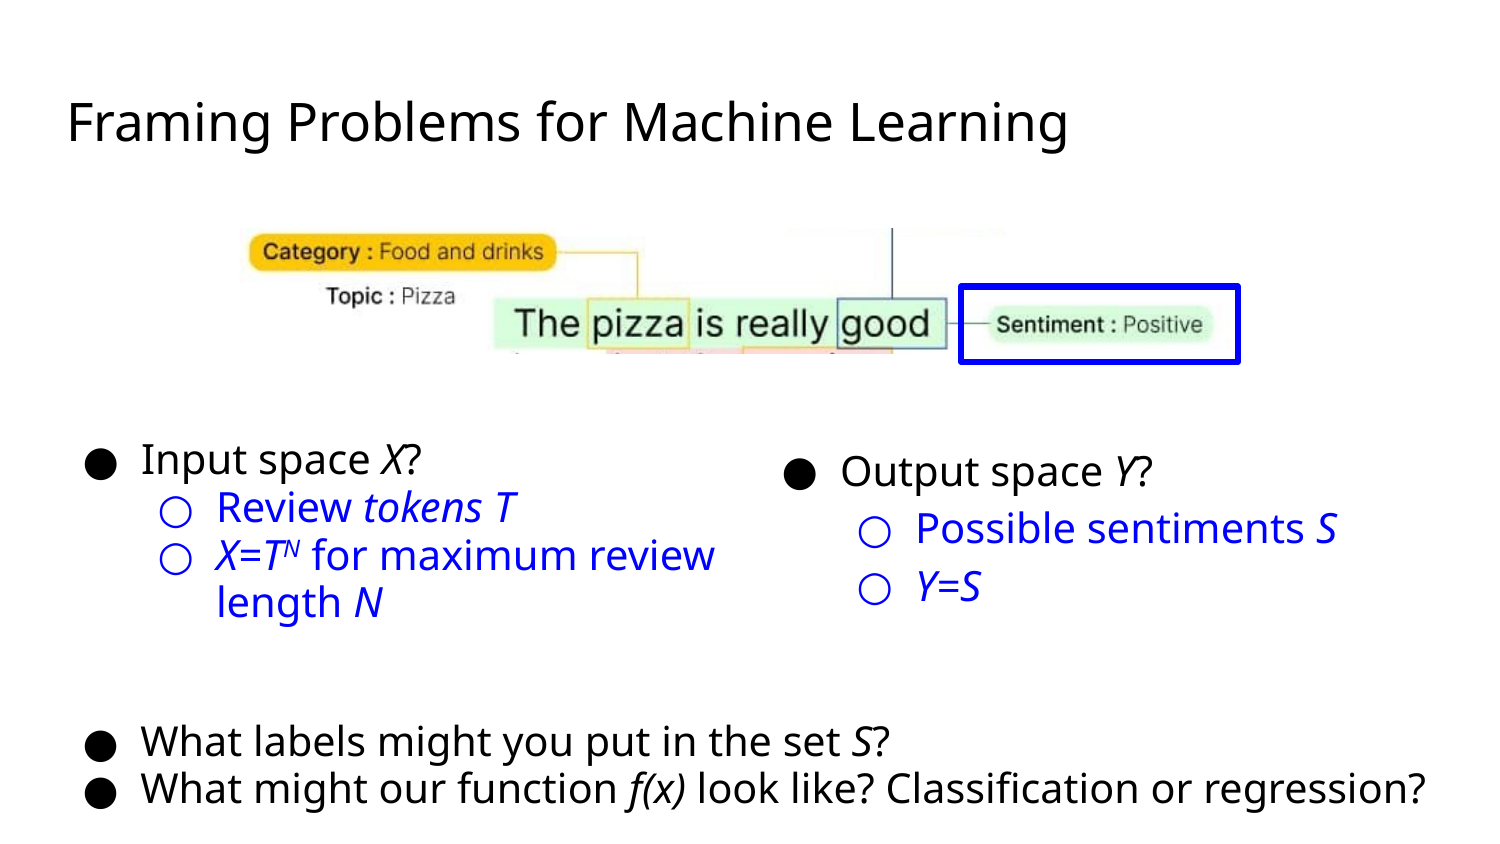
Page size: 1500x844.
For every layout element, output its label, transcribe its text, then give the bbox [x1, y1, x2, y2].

title Framing Problems for Machine Learning [51, 72, 1449, 167]
list Output space Y? Possible sentiments S Y=S [750, 421, 1449, 704]
picture [150, 228, 1276, 355]
list What labels might you put in the set S? What might our function f(x) look like? Classification or regression? [51, 704, 1449, 830]
list Input space X? Review tokens T X=TN for maximum review length N [51, 421, 750, 704]
